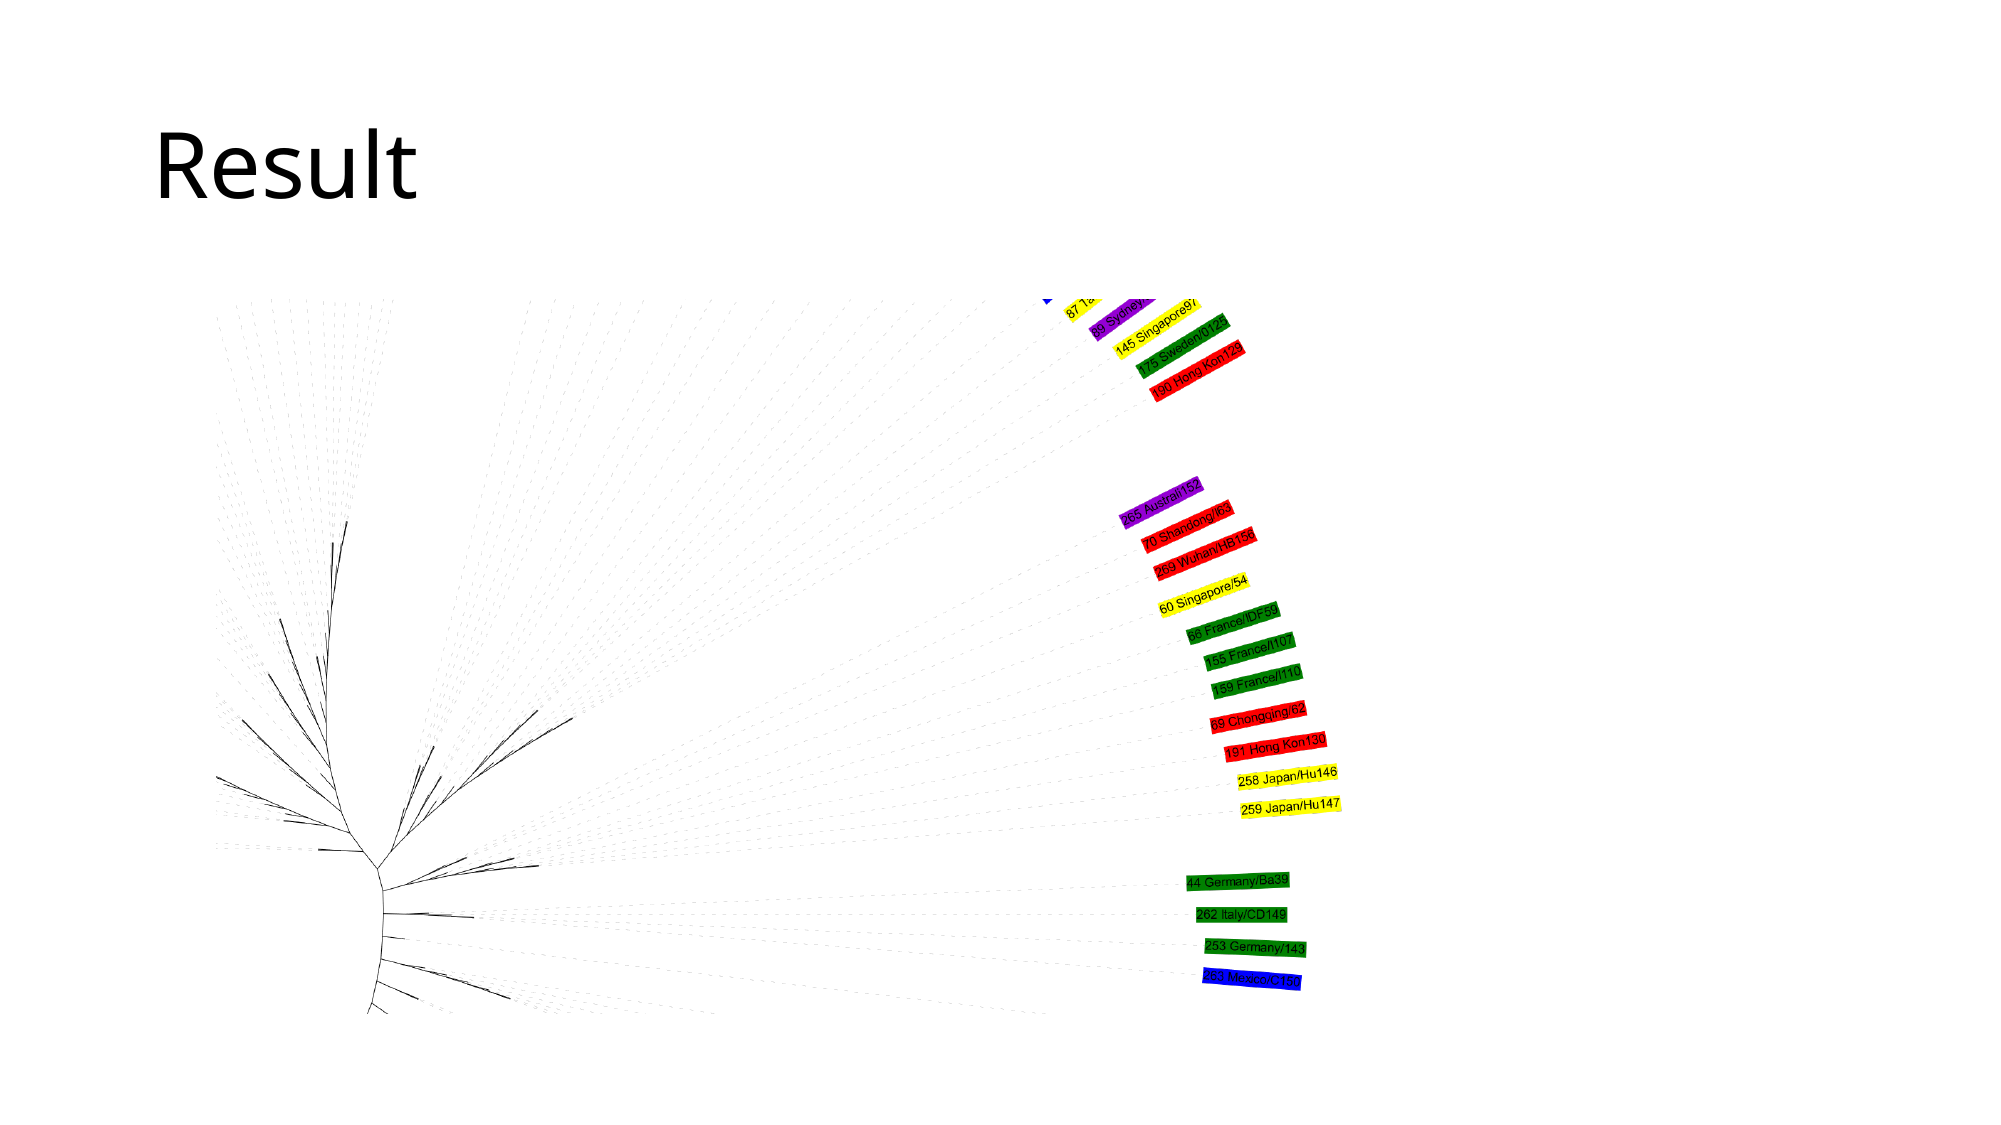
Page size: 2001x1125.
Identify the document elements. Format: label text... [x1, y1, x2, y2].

title Result [137, 59, 1863, 278]
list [216, 299, 1783, 1014]
